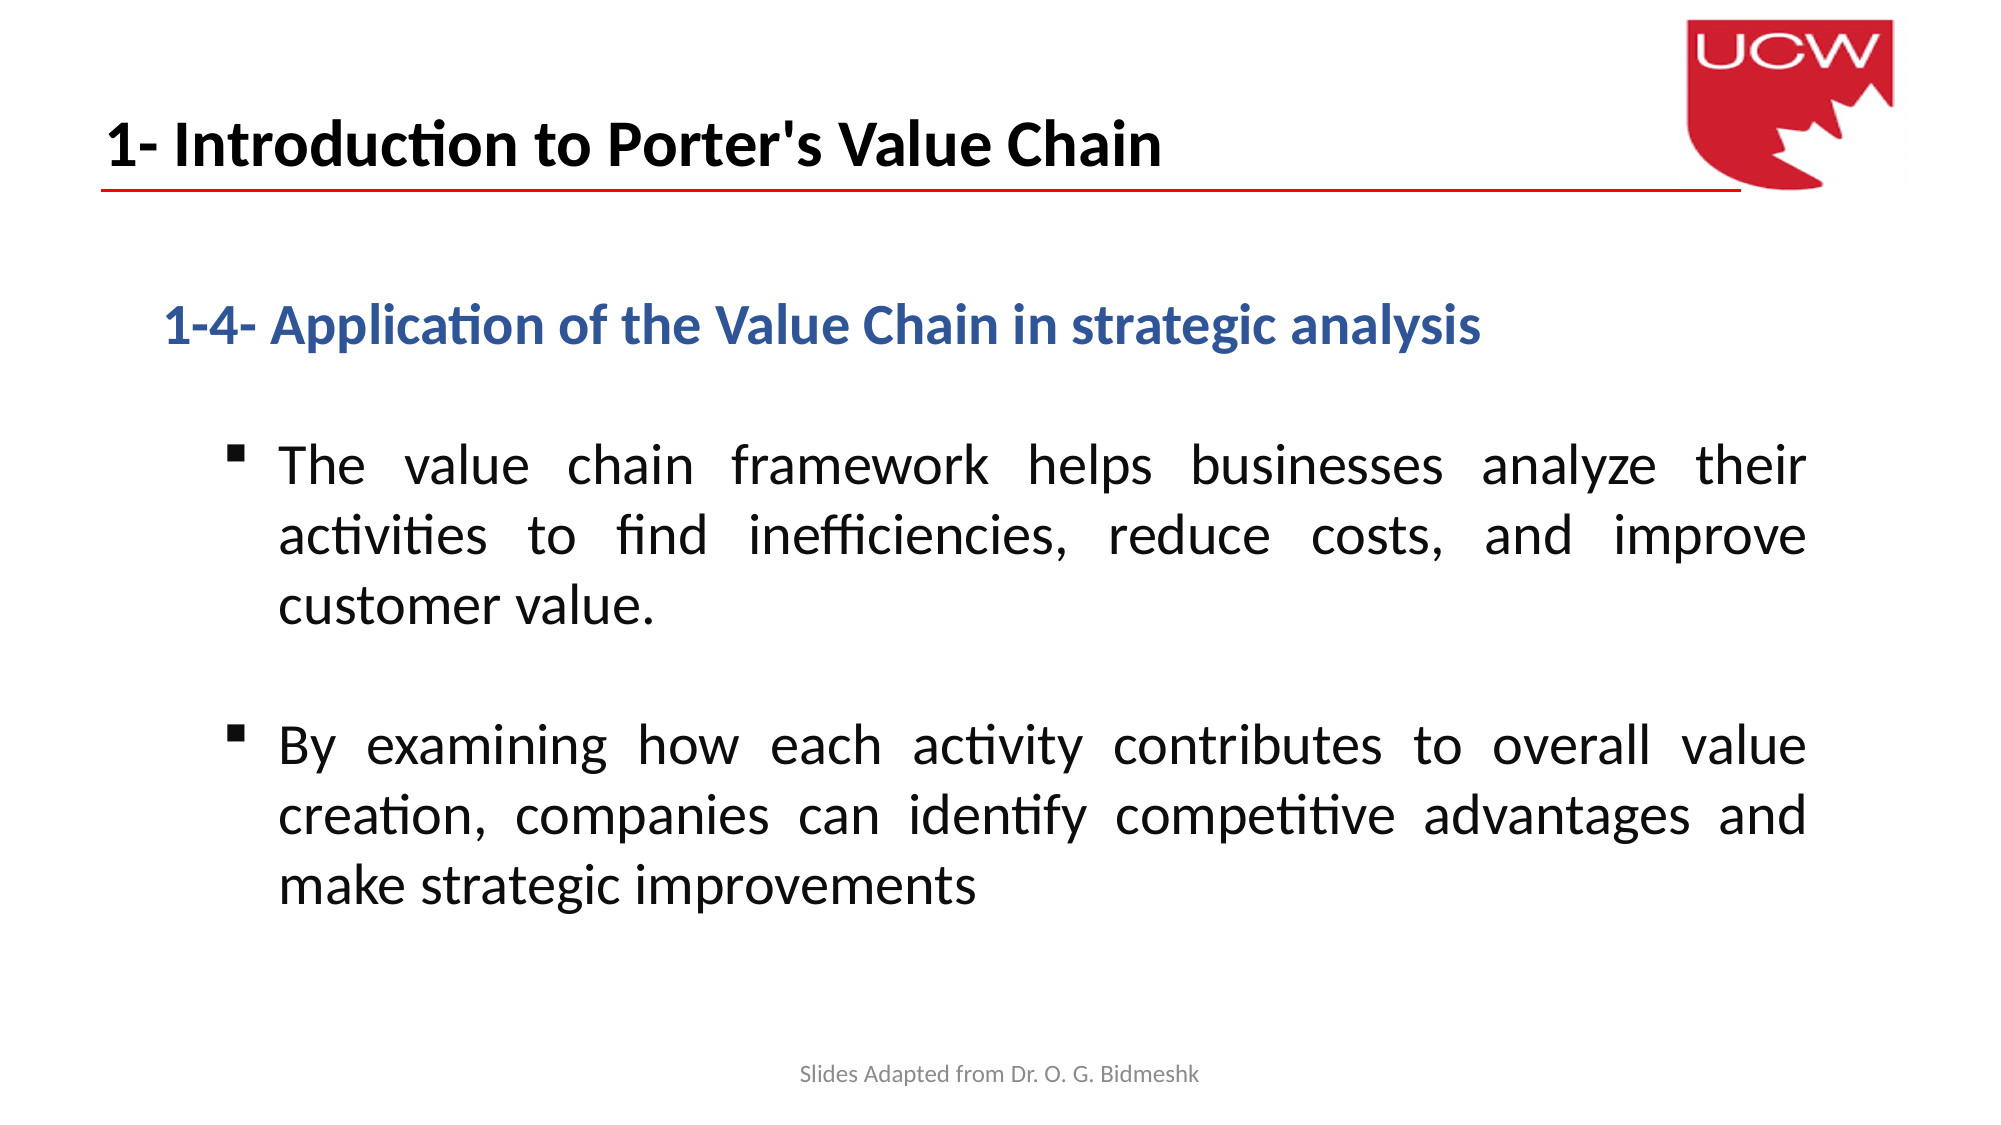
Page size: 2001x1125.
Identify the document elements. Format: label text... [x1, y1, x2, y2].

text_box 1- Introduction to Porter's Value Chain [89, 72, 1679, 189]
picture [1679, 12, 1911, 194]
text_box 1-4- Application of the Value Chain in strategic analysis The value chain framework helps businesses analyze their activities to find inefficiencies, reduce costs, and improve customer value. By examining how each activity contributes to overall value creation, companies can identify competitive advantages and make strategic improvements [58, 278, 1824, 994]
footer Slides Adapted from Dr. O. G. Bidmeshk [662, 1042, 1338, 1103]
